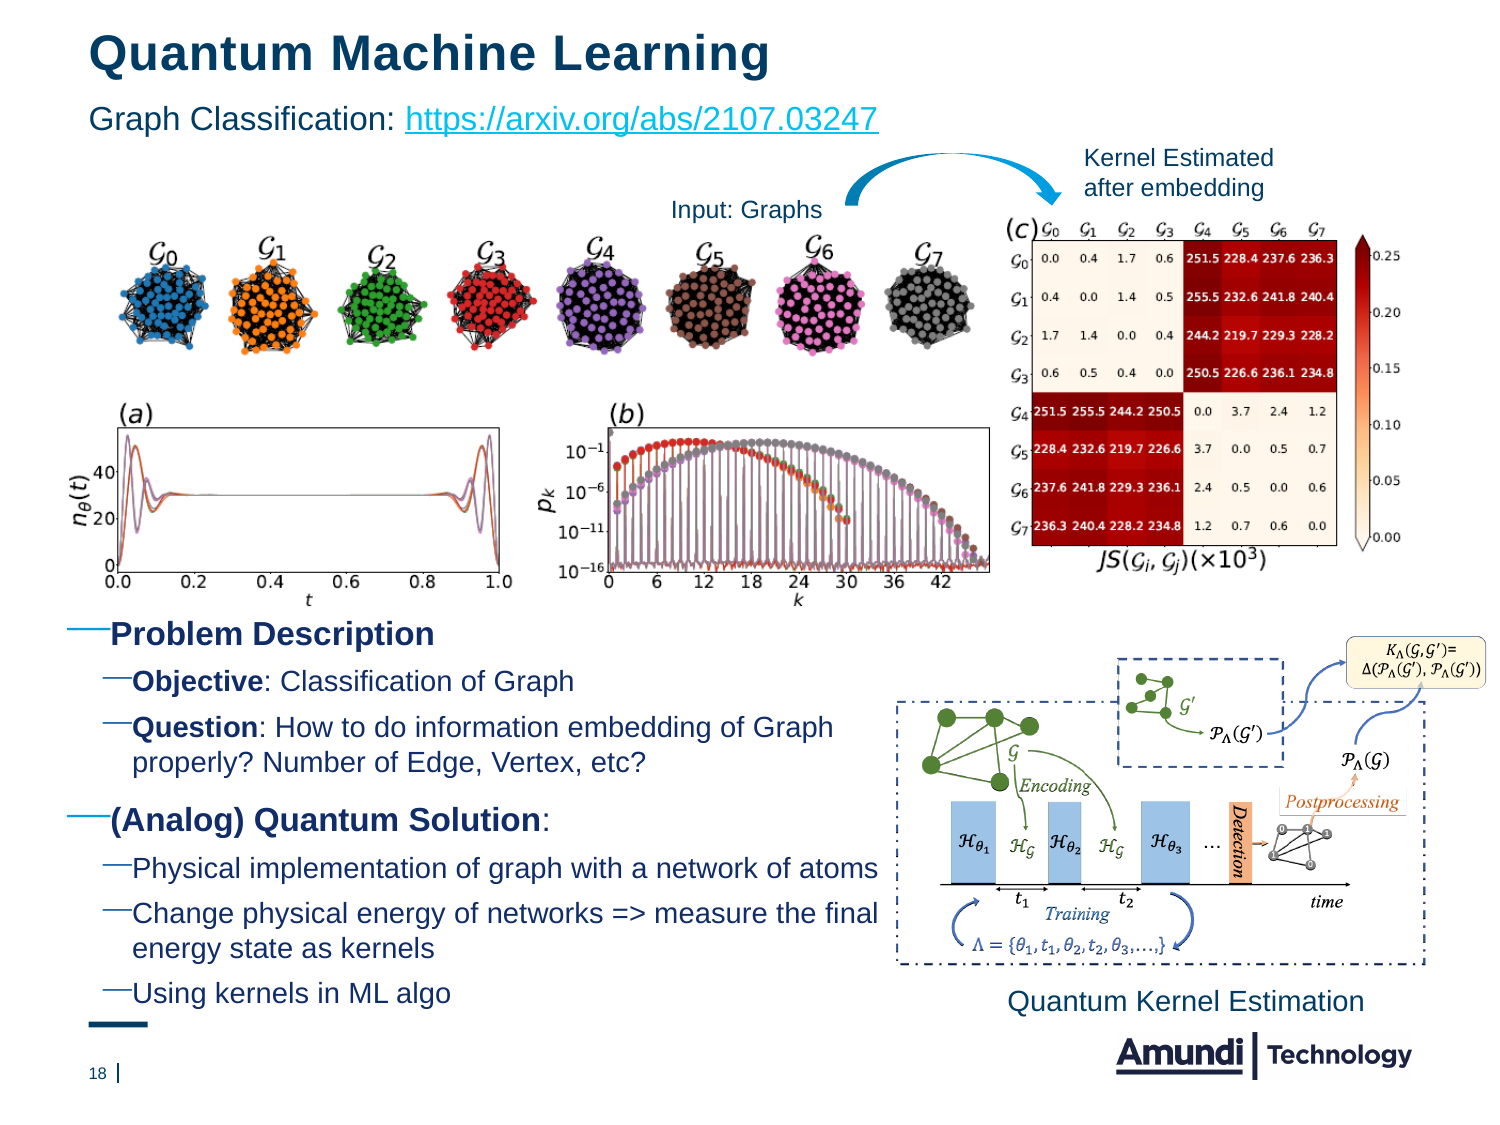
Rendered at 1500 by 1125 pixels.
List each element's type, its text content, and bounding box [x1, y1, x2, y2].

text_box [65, 133, 1412, 620]
list Graph Classification: https://arxiv.org/abs/2107.03247 [88, 97, 1412, 133]
slide_number 18 [88, 1062, 119, 1093]
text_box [881, 625, 1493, 1026]
title Quantum Machine Learning [88, 26, 1412, 91]
picture [1116, 1032, 1412, 1080]
list Problem Description Objective: Classification of Graph Question: How to do information embedding of Graph properly? Number of Edge, Vertex, etc? (Analog) Quantum Solution: Physical implementation of graph with a network of atoms. Change physical energy of networks => measure the final energy state as kernels Using kernels in ML algo [66, 620, 898, 1026]
